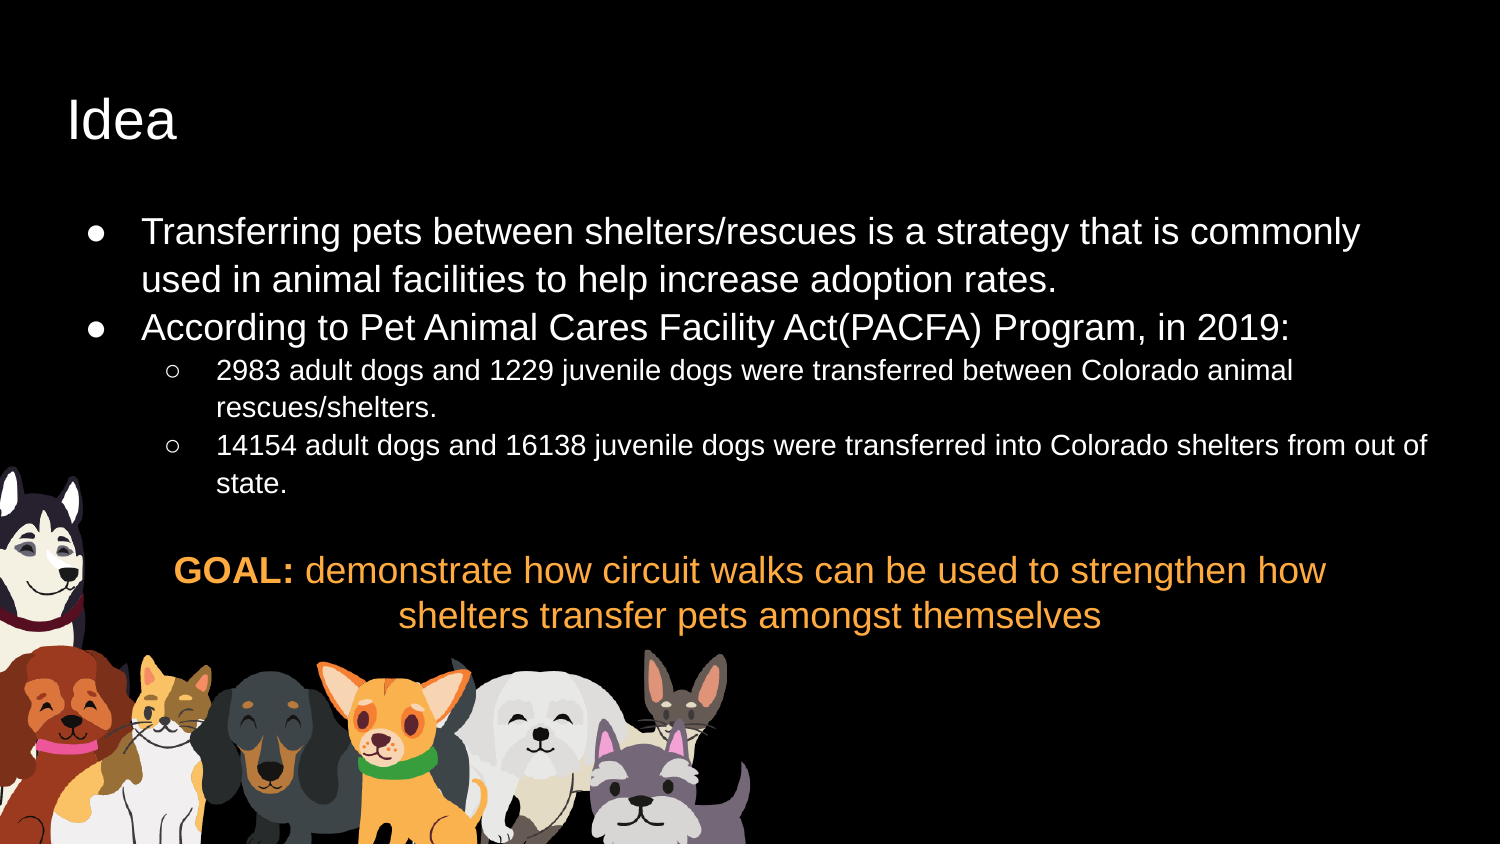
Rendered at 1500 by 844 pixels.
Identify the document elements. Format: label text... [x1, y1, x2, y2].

text_box GOAL: demonstrate how circuit walks can be used to strengthen how shelters transfer pets amongst themselves [148, 530, 1352, 651]
picture [0, 0, 1500, 844]
title Idea [51, 72, 1449, 167]
list Transferring pets between shelters/rescues is a strategy that is commonly used in animal facilities to help increase adoption rates. According to Pet Animal Cares Facility Act(PACFA) Program, in 2019: 2983 adult dogs and 1229 juvenile dogs were transferred between Colorado animal rescues/shelters. 14154 adult dogs and 16138 juvenile dogs were transferred into Colorado shelters from out of state. [51, 189, 1449, 750]
